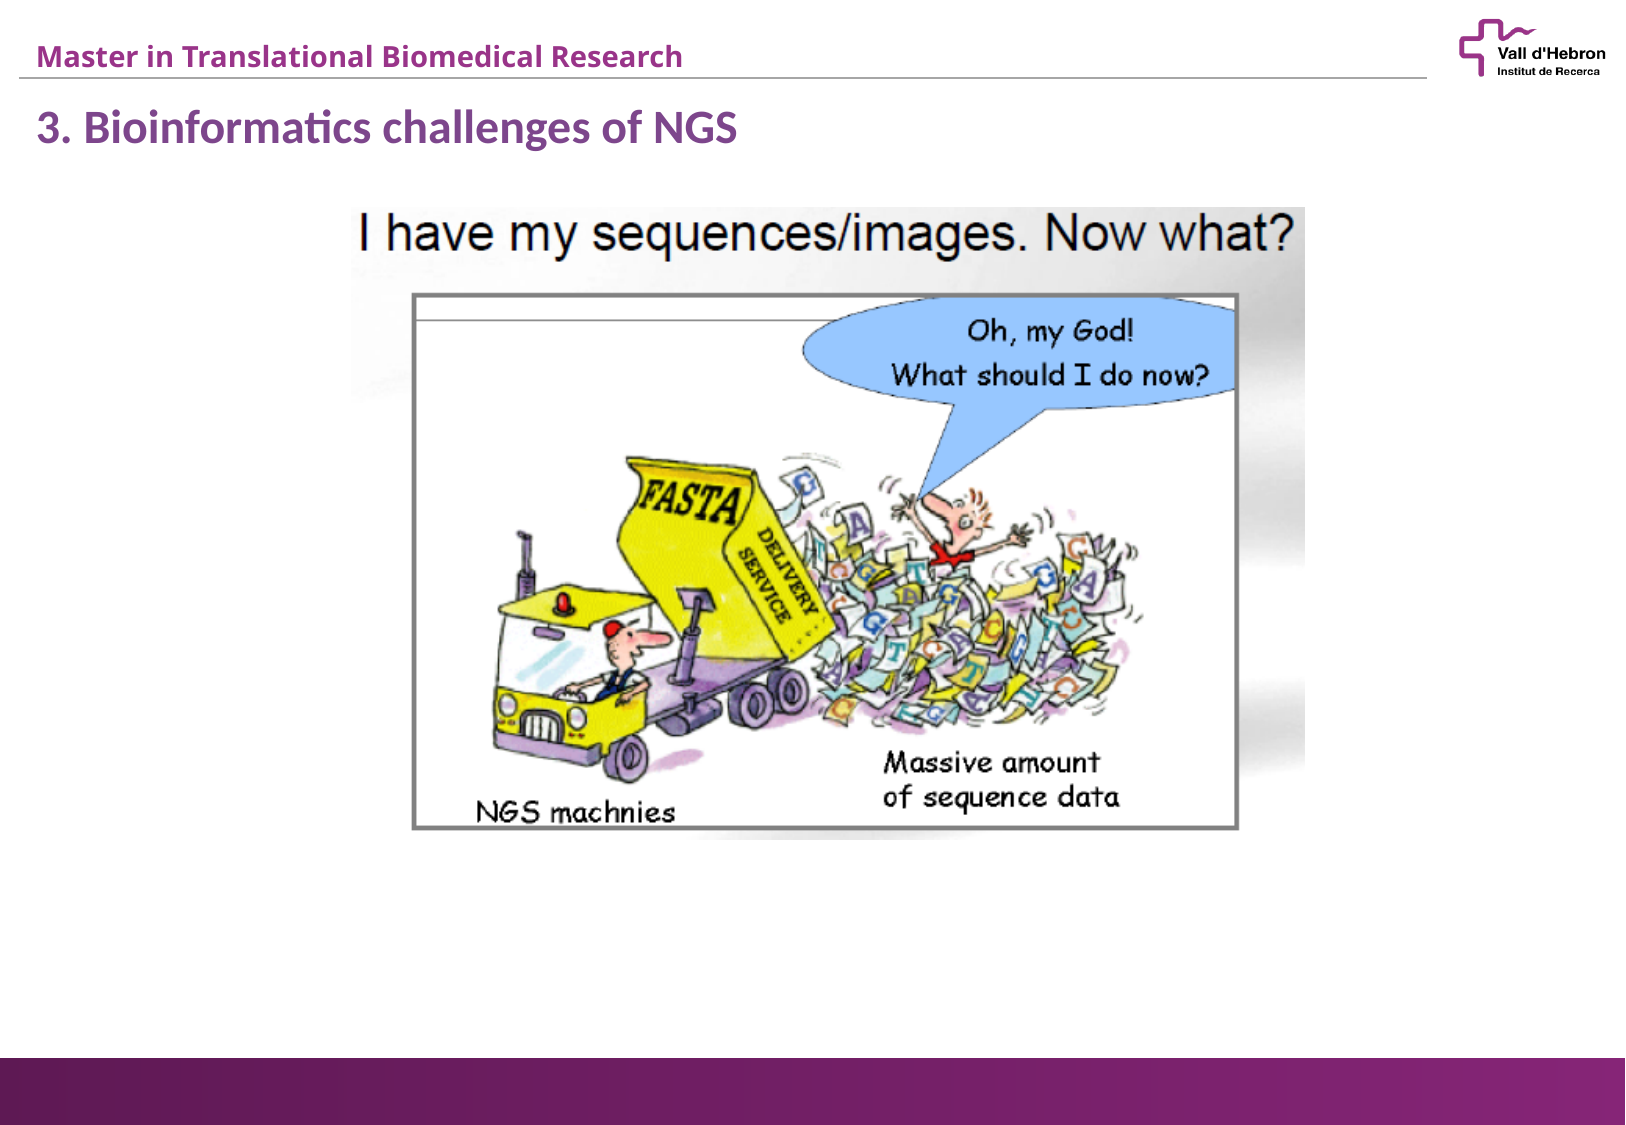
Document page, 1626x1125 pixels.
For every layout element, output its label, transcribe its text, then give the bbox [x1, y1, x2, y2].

picture [351, 207, 1306, 840]
picture [1458, 18, 1606, 77]
text_box 3. Bioinformatics challenges of NGS [21, 87, 1439, 161]
